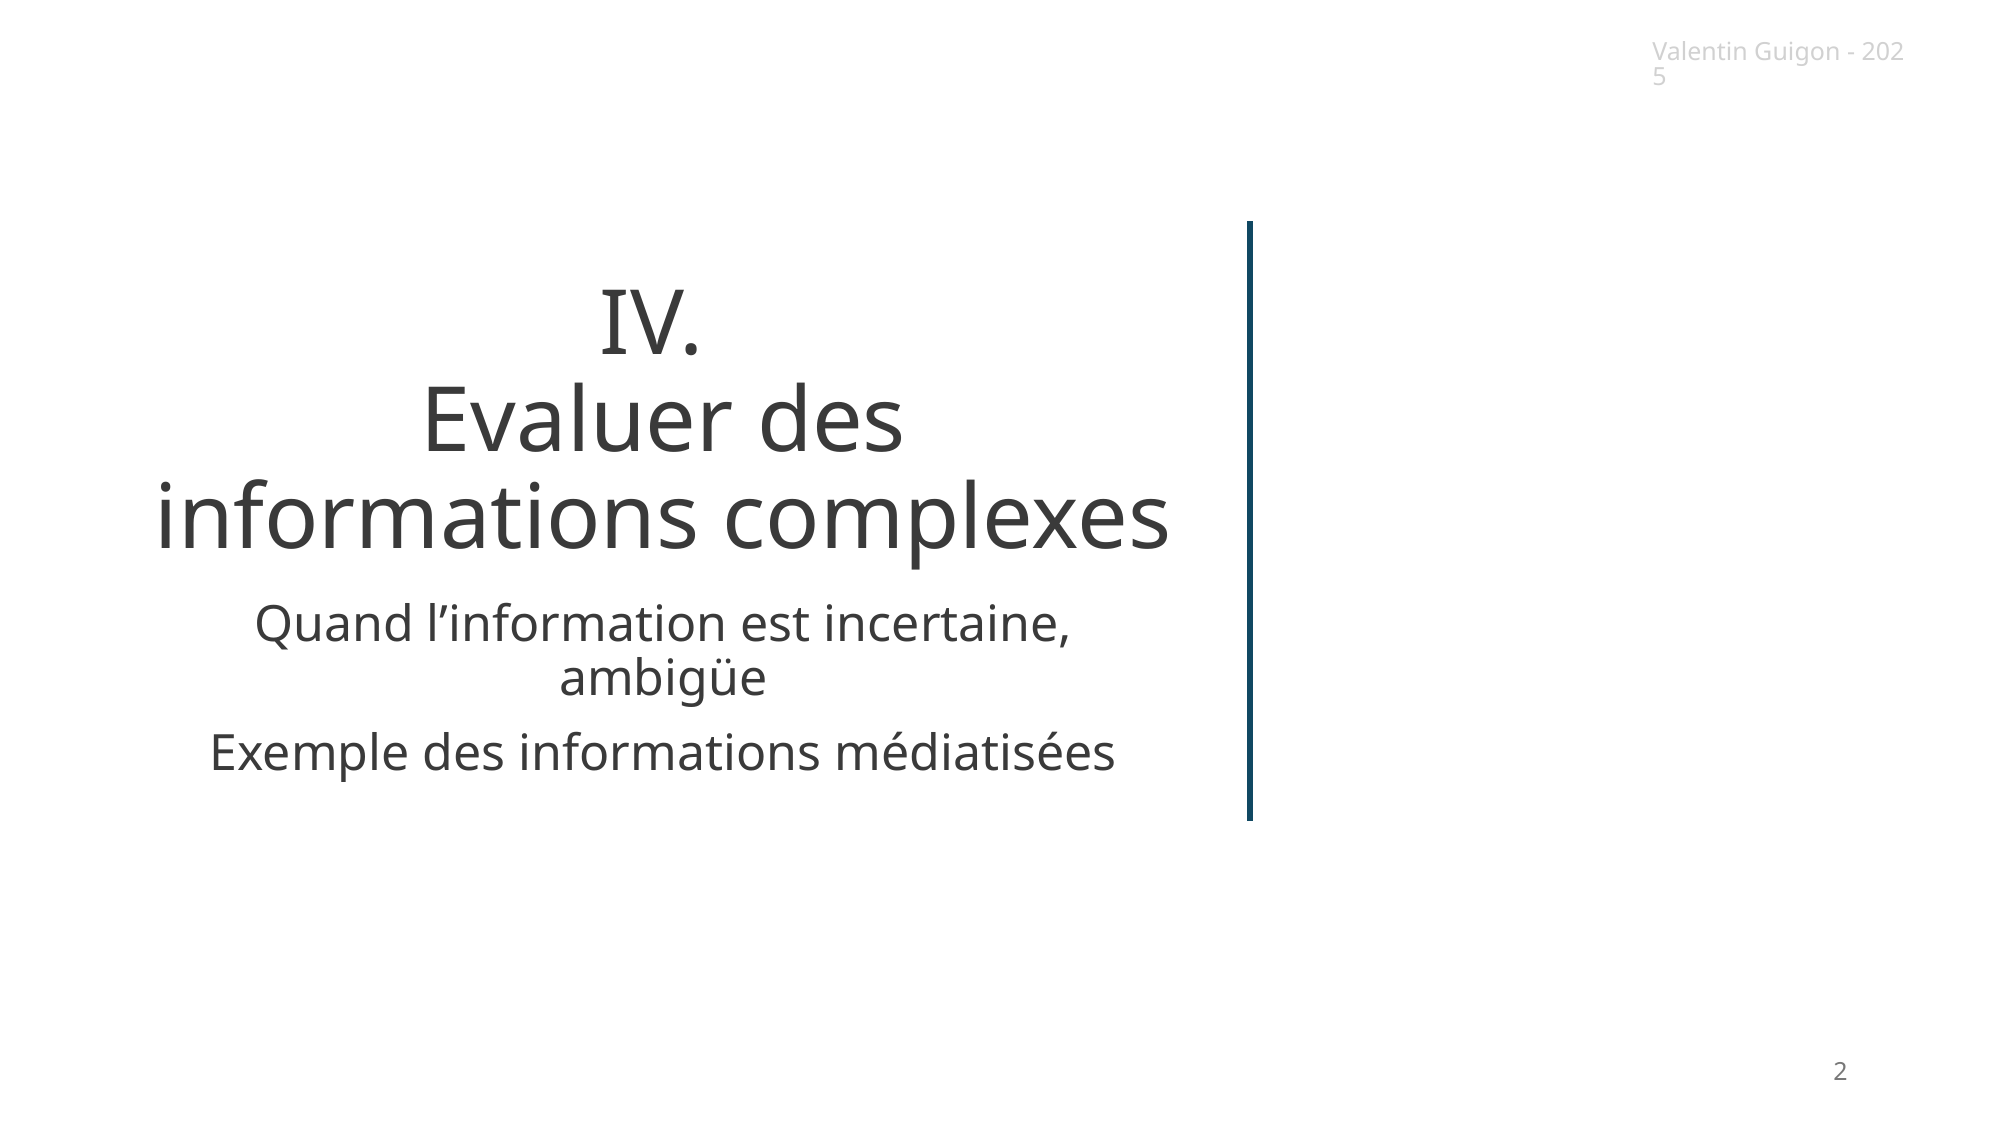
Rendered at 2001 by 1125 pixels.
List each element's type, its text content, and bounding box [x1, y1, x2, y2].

subtitle Quand l’information est incertaine, ambigüe Exemple des informations médiatisées [137, 590, 1190, 863]
footer Valentin Guigon - 2025 [1637, 22, 1921, 83]
title IV. Evaluer des informations complexes [137, 184, 1190, 576]
slide_number 2 [1412, 1042, 1863, 1103]
